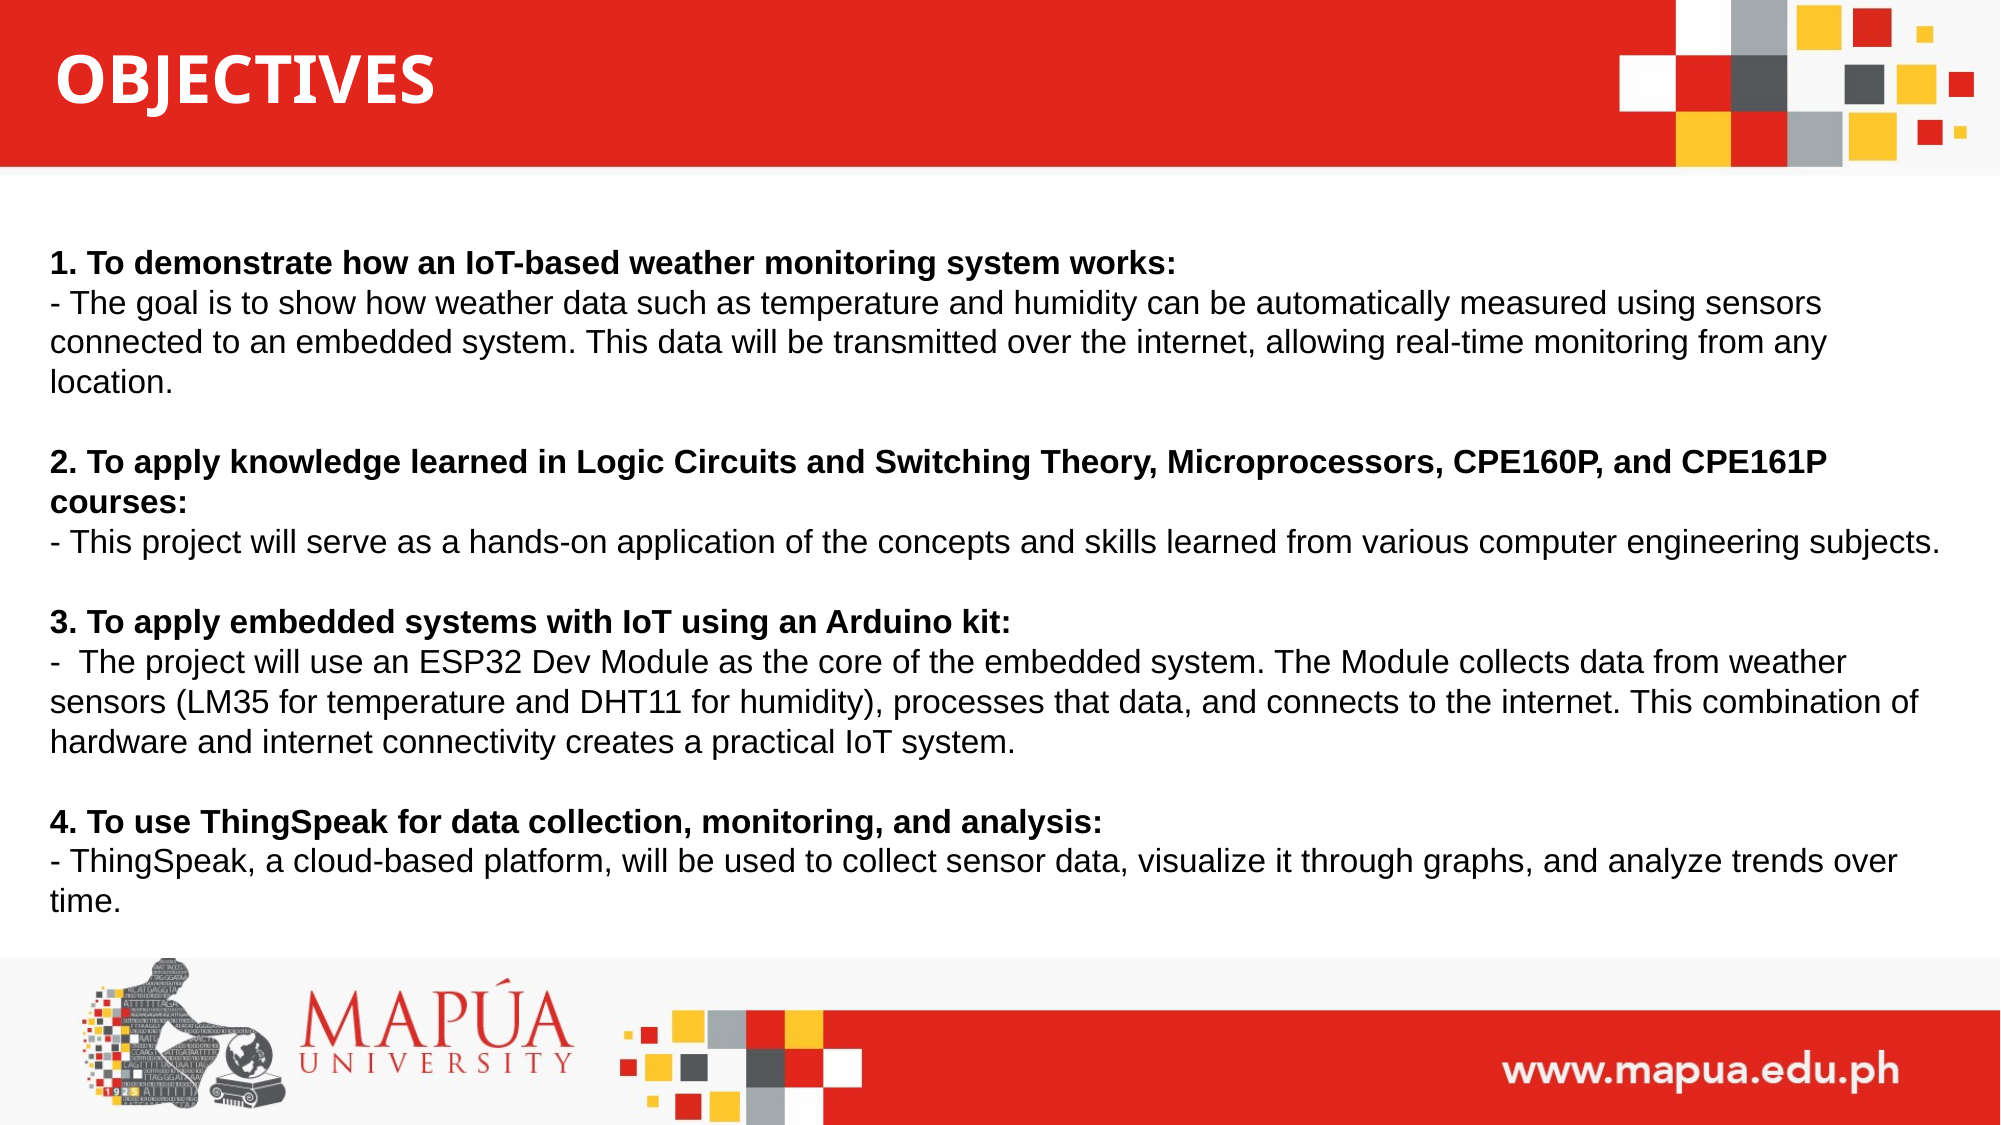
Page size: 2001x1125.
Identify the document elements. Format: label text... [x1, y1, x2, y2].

text_box [0, 174, 2000, 959]
picture [0, 0, 2001, 1125]
title OBJECTIVES [39, 0, 1616, 164]
text_box 1. To demonstrate how an IoT-based weather monitoring system works: - The goal is to show how weather data such as temperature and humidity can be automatically measured using sensors connected to an embedded system. This data will be transmitted over the internet, allowing real-time monitoring from any location. 2. To apply knowledge learned in Logic Circuits and Switching Theory, Microprocessors, CPE160P, and CPE161P courses: - This project will serve as a hands-on application of the concepts and skills learned from various computer engineering subjects. 3. To apply embedded systems with IoT using an Arduino kit: - The project will use an ESP32 Dev Module as the core of the embedded system. The Module collects data from weather sensors (LM35 for temperature and DHT11 for humidity), processes that data, and connects to the internet. This combination of hardware and internet connectivity creates a practical IoT system. 4. To use ThingSpeak for data collection, monitoring, and analysis: - ThingSpeak, a cloud-based platform, will be used to collect sensor data, visualize it through graphs, and analyze trends over time. [34, 233, 1966, 927]
